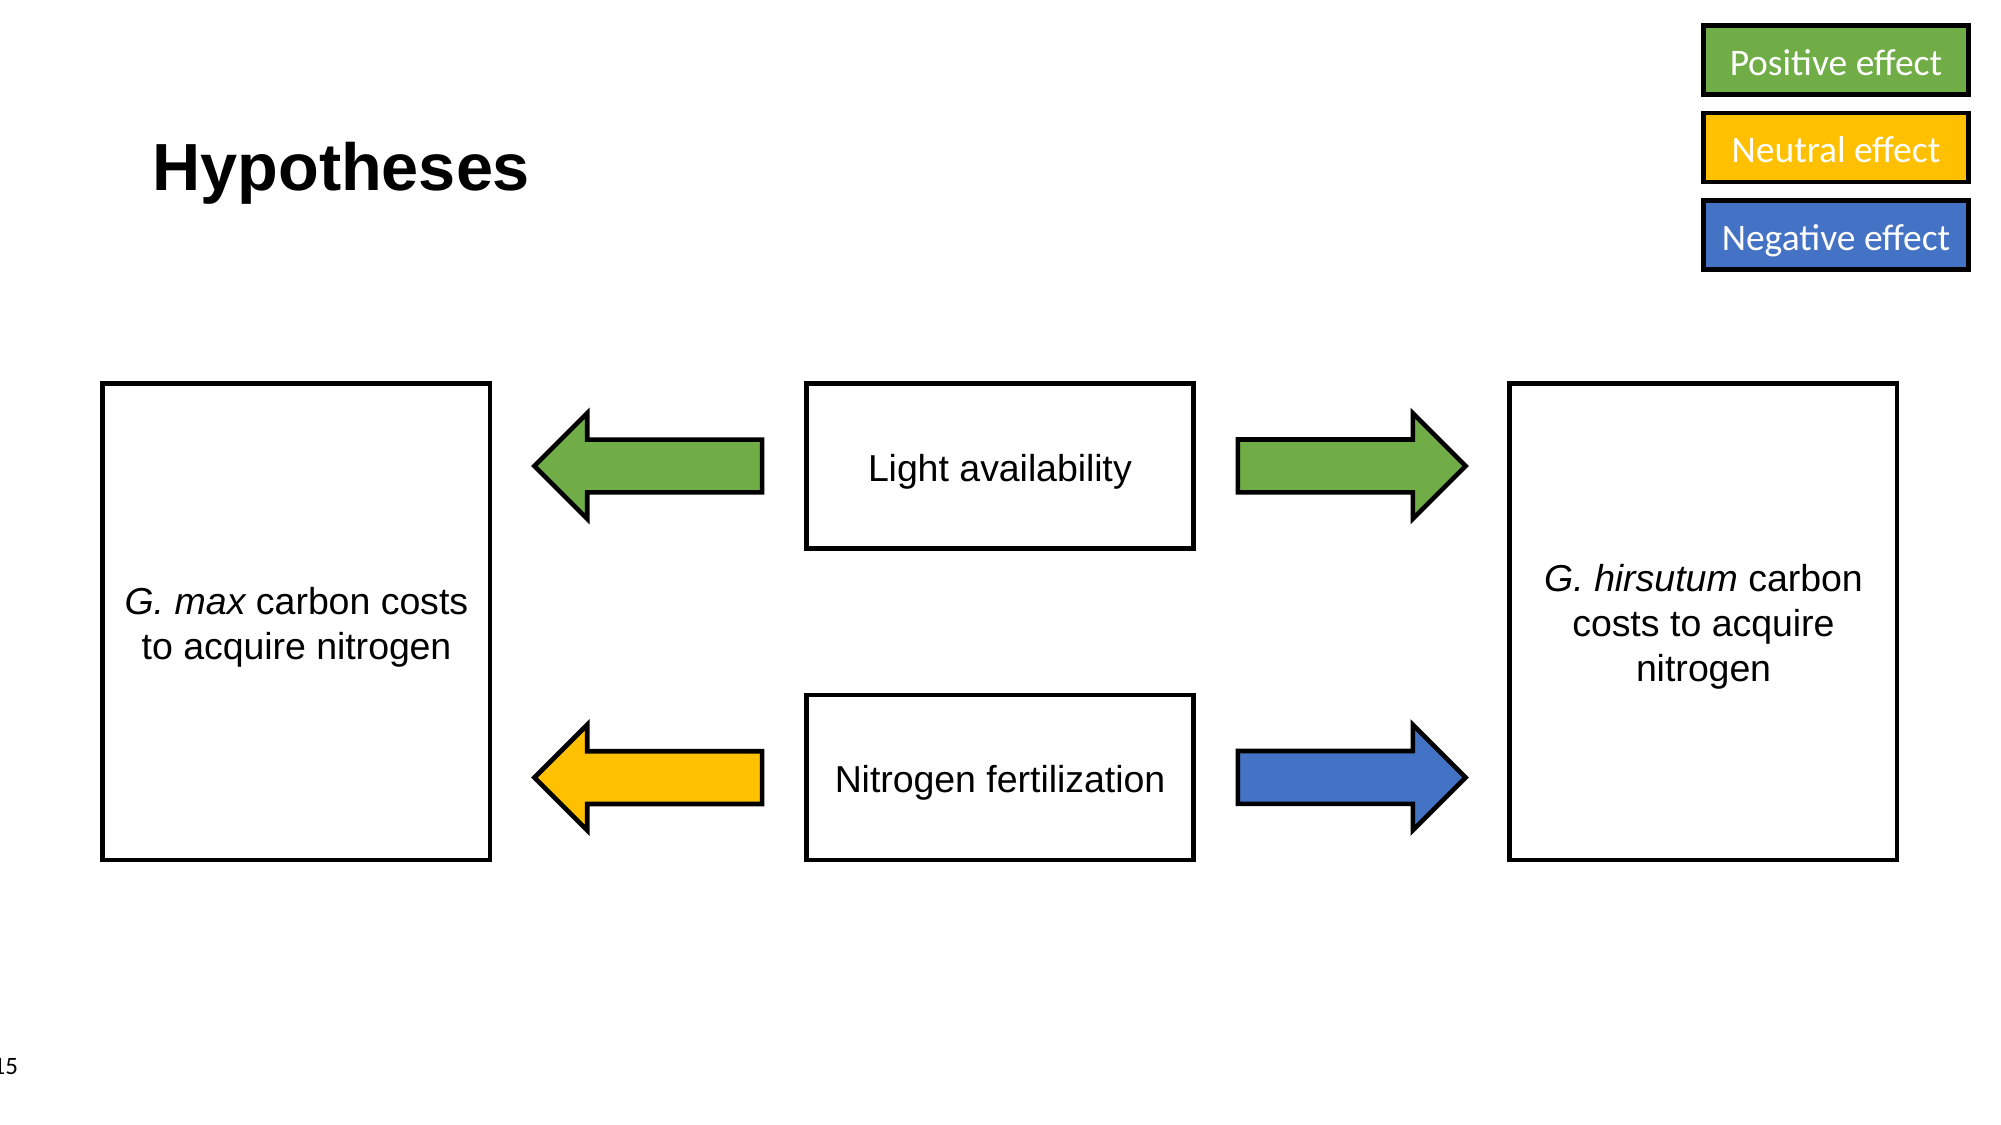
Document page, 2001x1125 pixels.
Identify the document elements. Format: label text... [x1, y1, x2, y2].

text_box Negative effect [1702, 199, 1970, 271]
text_box [532, 722, 764, 833]
text_box Light availability [805, 382, 1195, 550]
text_box Neutral effect [1702, 112, 1970, 183]
text_box G. hirsutum carbon costs to acquire nitrogen [1509, 382, 1898, 861]
text_box [532, 410, 764, 522]
text_box Nitrogen fertilization [805, 694, 1195, 861]
text_box Positive effect [1702, 24, 1970, 96]
text_box [1236, 722, 1468, 833]
title Hypotheses [137, 59, 1863, 278]
text_box G. max carbon costs to acquire nitrogen [102, 382, 491, 861]
text_box [1236, 410, 1468, 522]
text_box 15 [0, 1042, 114, 1088]
